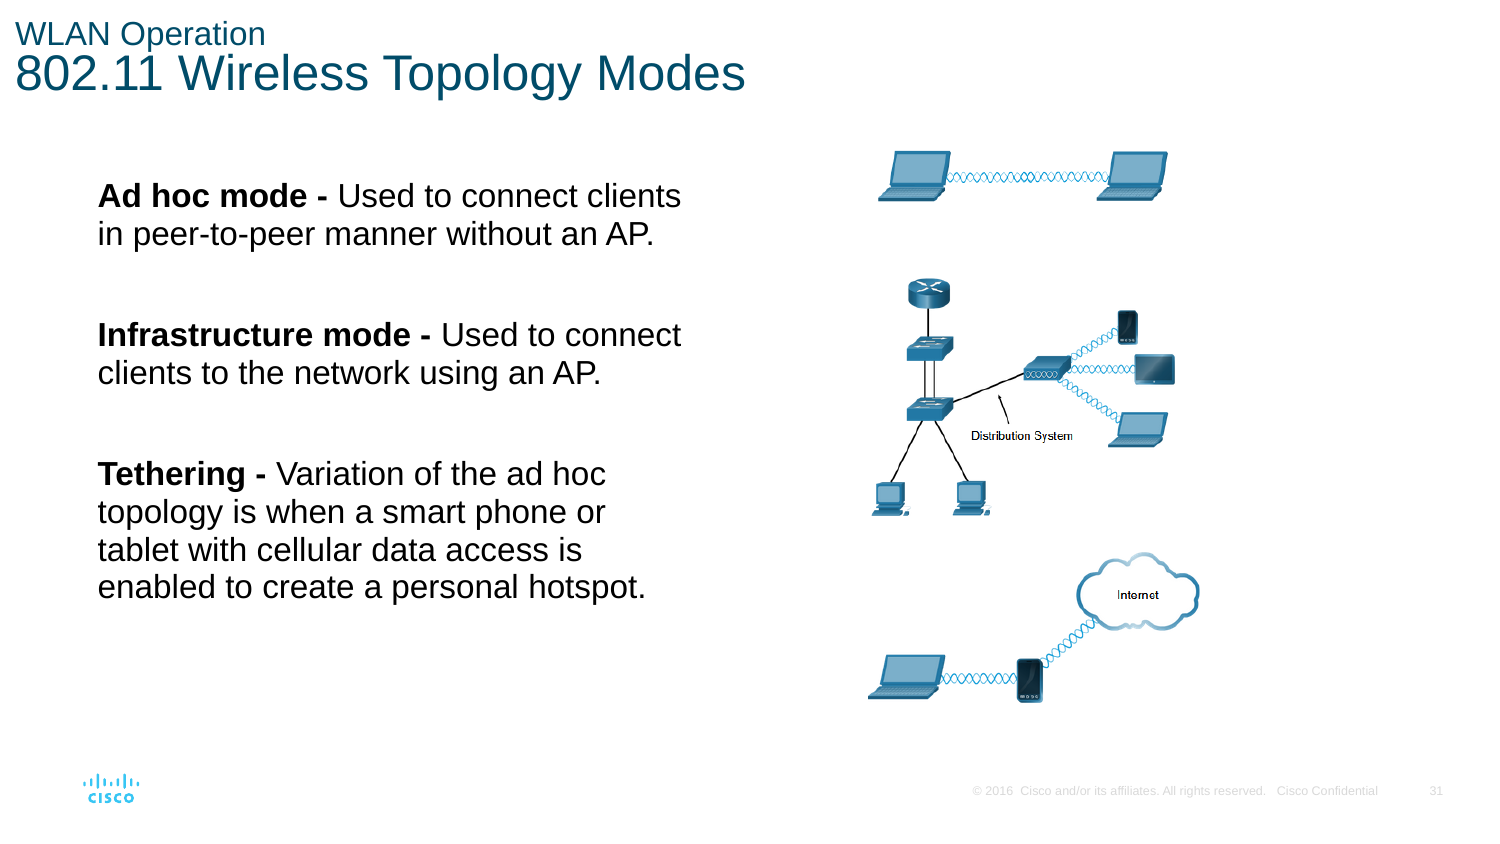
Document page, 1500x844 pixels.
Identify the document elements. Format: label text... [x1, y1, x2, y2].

title WLAN Operation 802.11 Wireless Topology Modes [0, 0, 1369, 121]
picture [852, 271, 1181, 517]
picture [852, 537, 1211, 717]
list Ad hoc mode - Used to connect clients in peer-to-peer manner without an AP. Infrastructure mode - Used to connect clients to the network using an AP. Tethering - Variation of the ad hoc topology is when a smart phone or tablet with cellular data access is enabled to create a personal hotspot. [70, 169, 713, 674]
picture [875, 142, 1173, 210]
